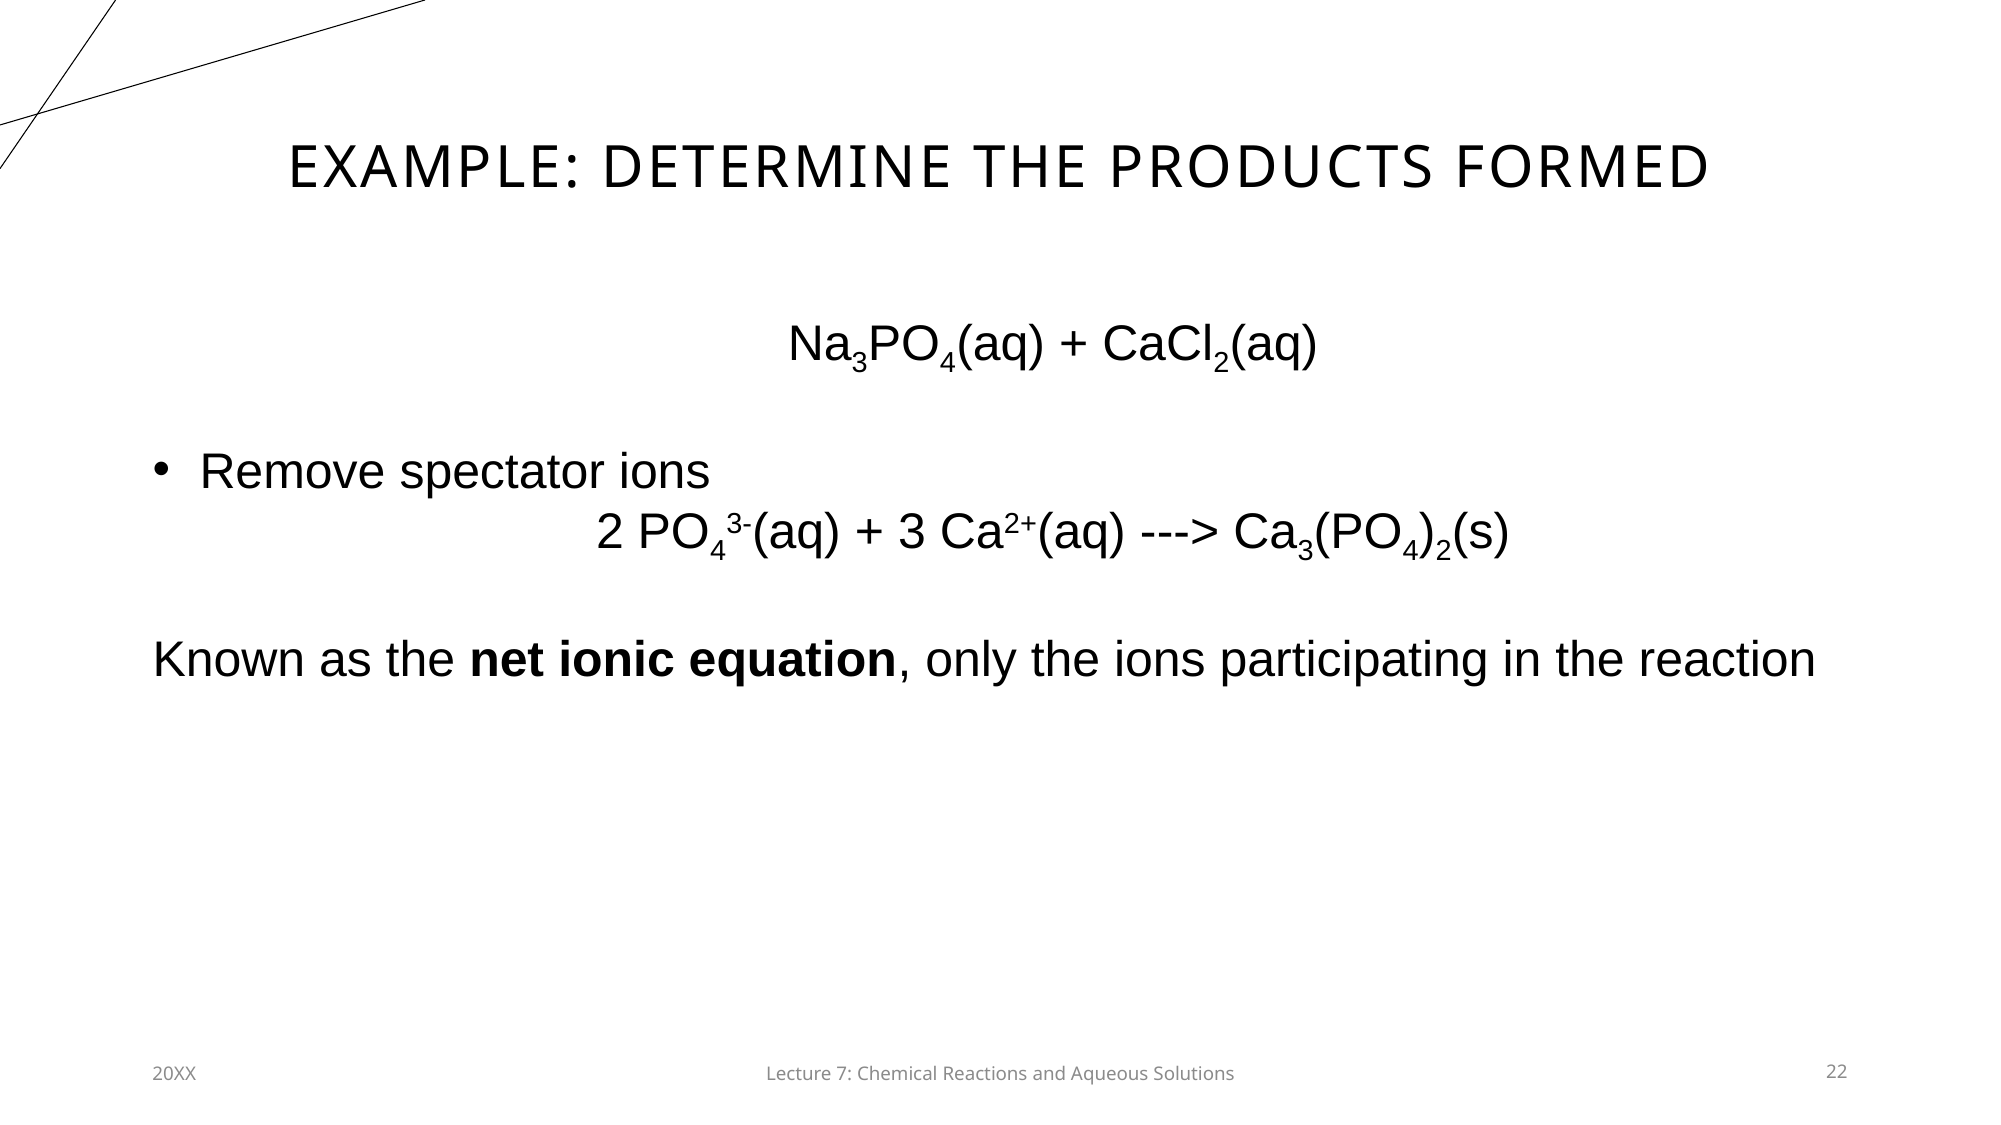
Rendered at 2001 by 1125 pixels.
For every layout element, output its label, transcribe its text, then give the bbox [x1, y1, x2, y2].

slide_number 22 [1412, 1042, 1863, 1103]
text_box Na3PO4(aq) + CaCl2(aq) Remove spectator ions 2 PO43-(aq) + 3 Ca2+(aq) ---> Ca3(PO4)2(s) Known as the net ionic equation, only the ions participating in the reaction [137, 302, 1969, 814]
slide_number 20XX [137, 1042, 588, 1103]
title Example: determine the products formed [137, 59, 1863, 278]
footer Lecture 7: Chemical Reactions and Aqueous Solutions​ [662, 1042, 1338, 1103]
